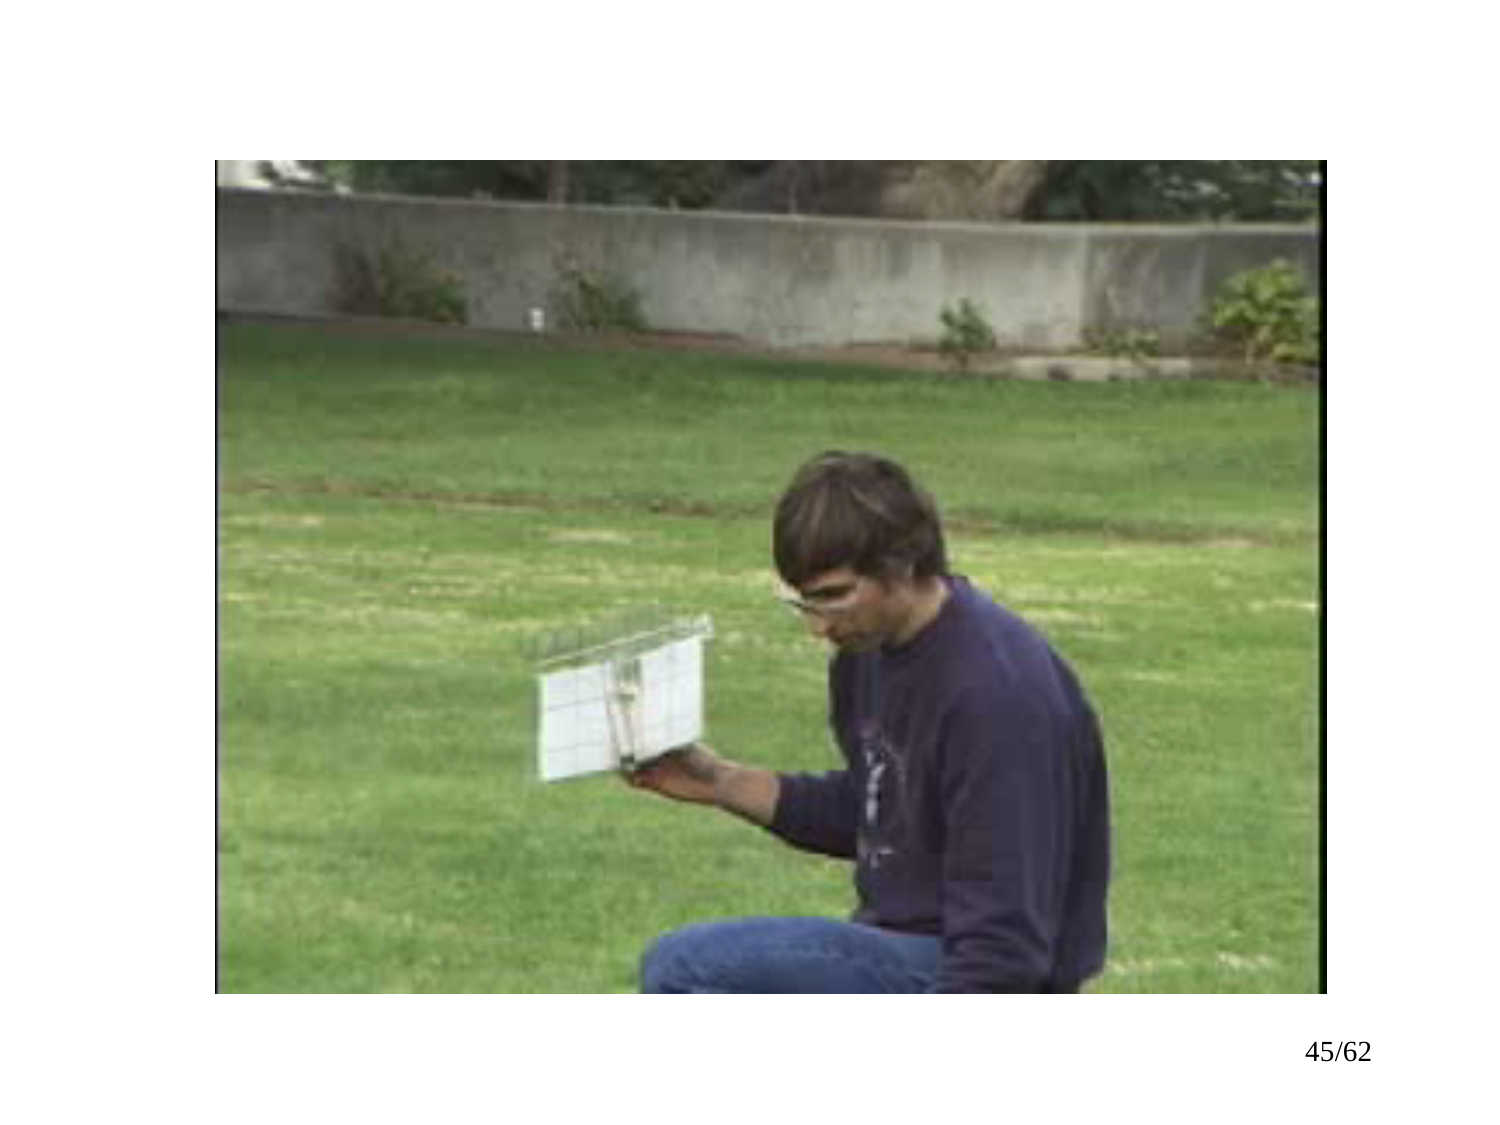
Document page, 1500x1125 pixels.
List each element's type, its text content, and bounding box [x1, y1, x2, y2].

slide_number 45/62 [1074, 1025, 1388, 1100]
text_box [214, 159, 1328, 995]
